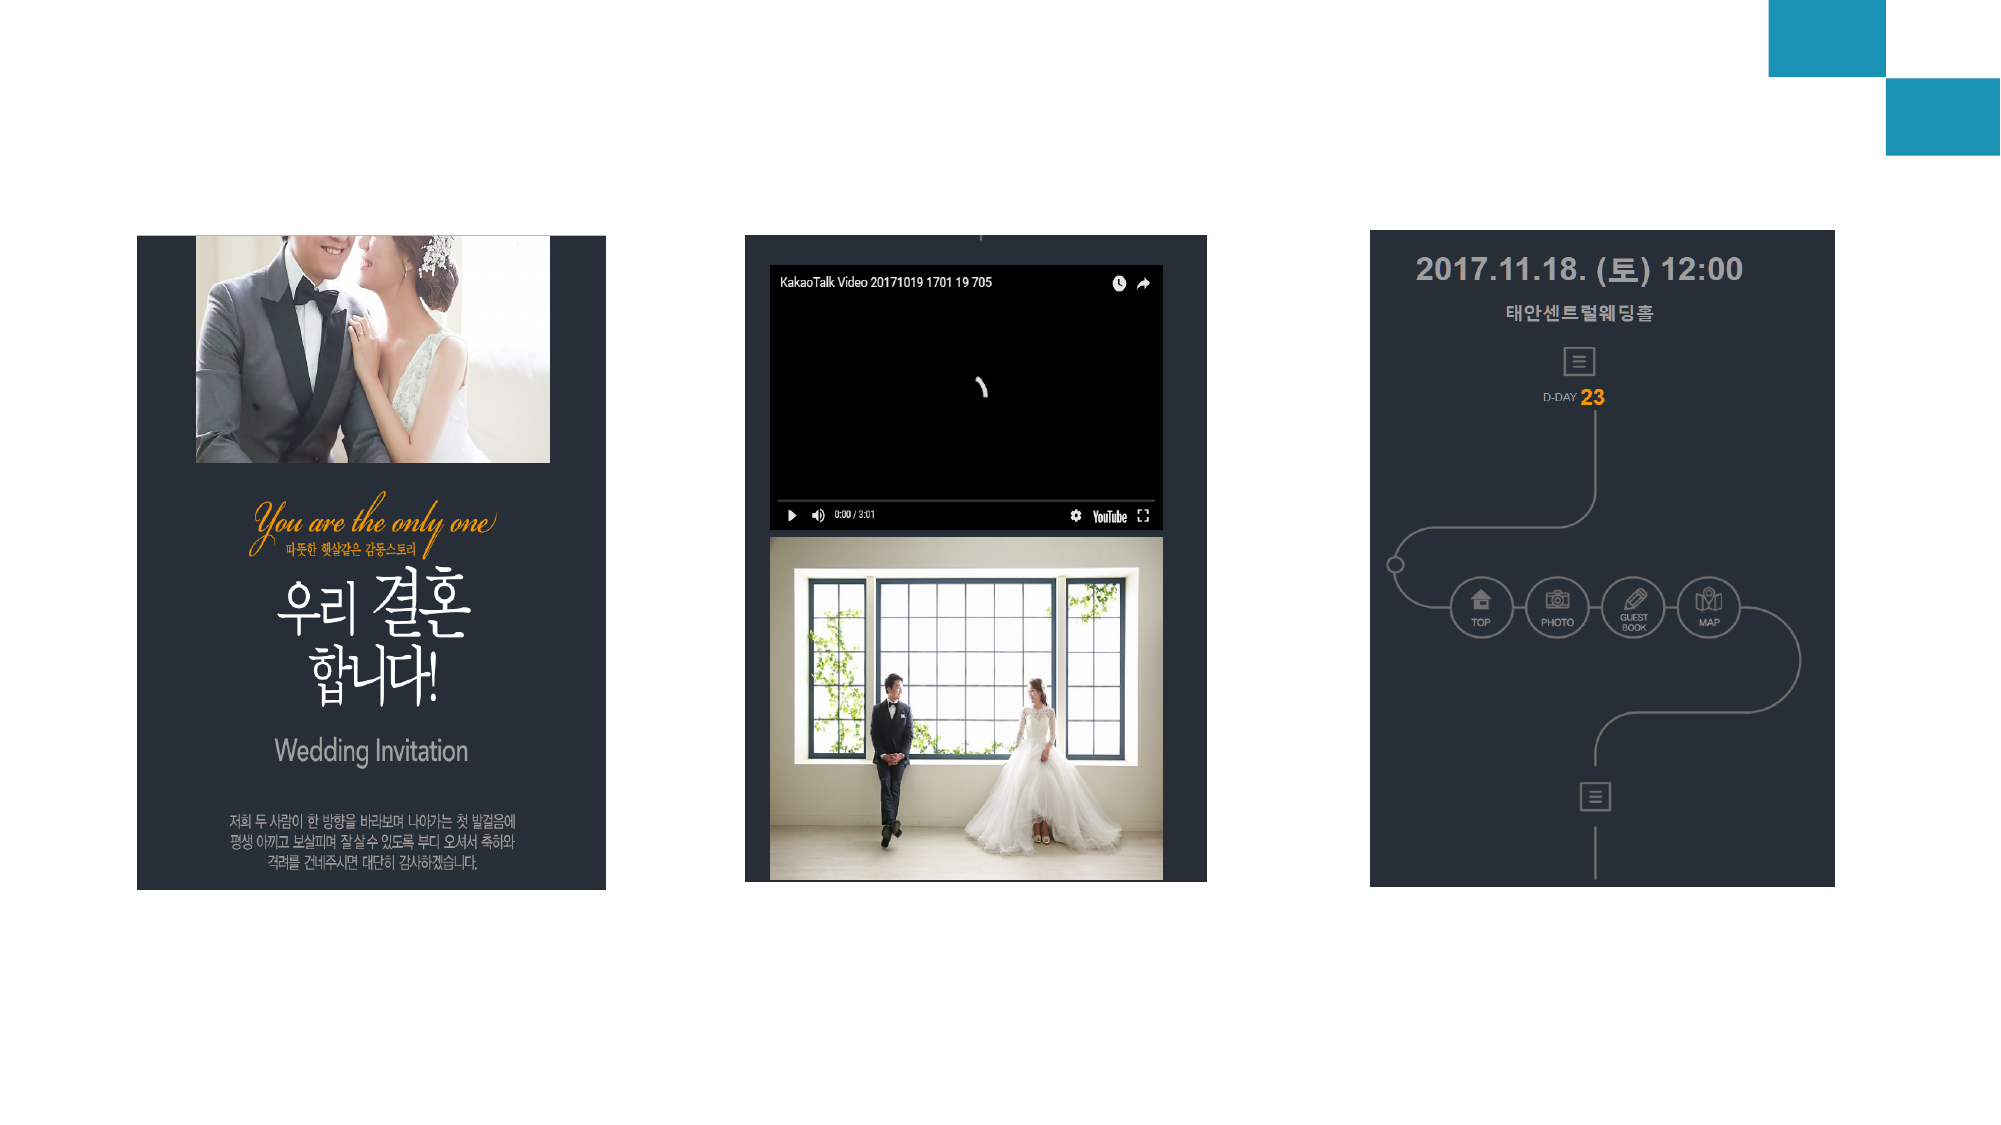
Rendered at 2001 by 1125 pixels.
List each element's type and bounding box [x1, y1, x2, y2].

picture [136, 235, 606, 890]
text_box [1768, 0, 1886, 78]
text_box [1885, 78, 2000, 156]
picture [1370, 229, 1835, 887]
picture [745, 235, 1207, 882]
